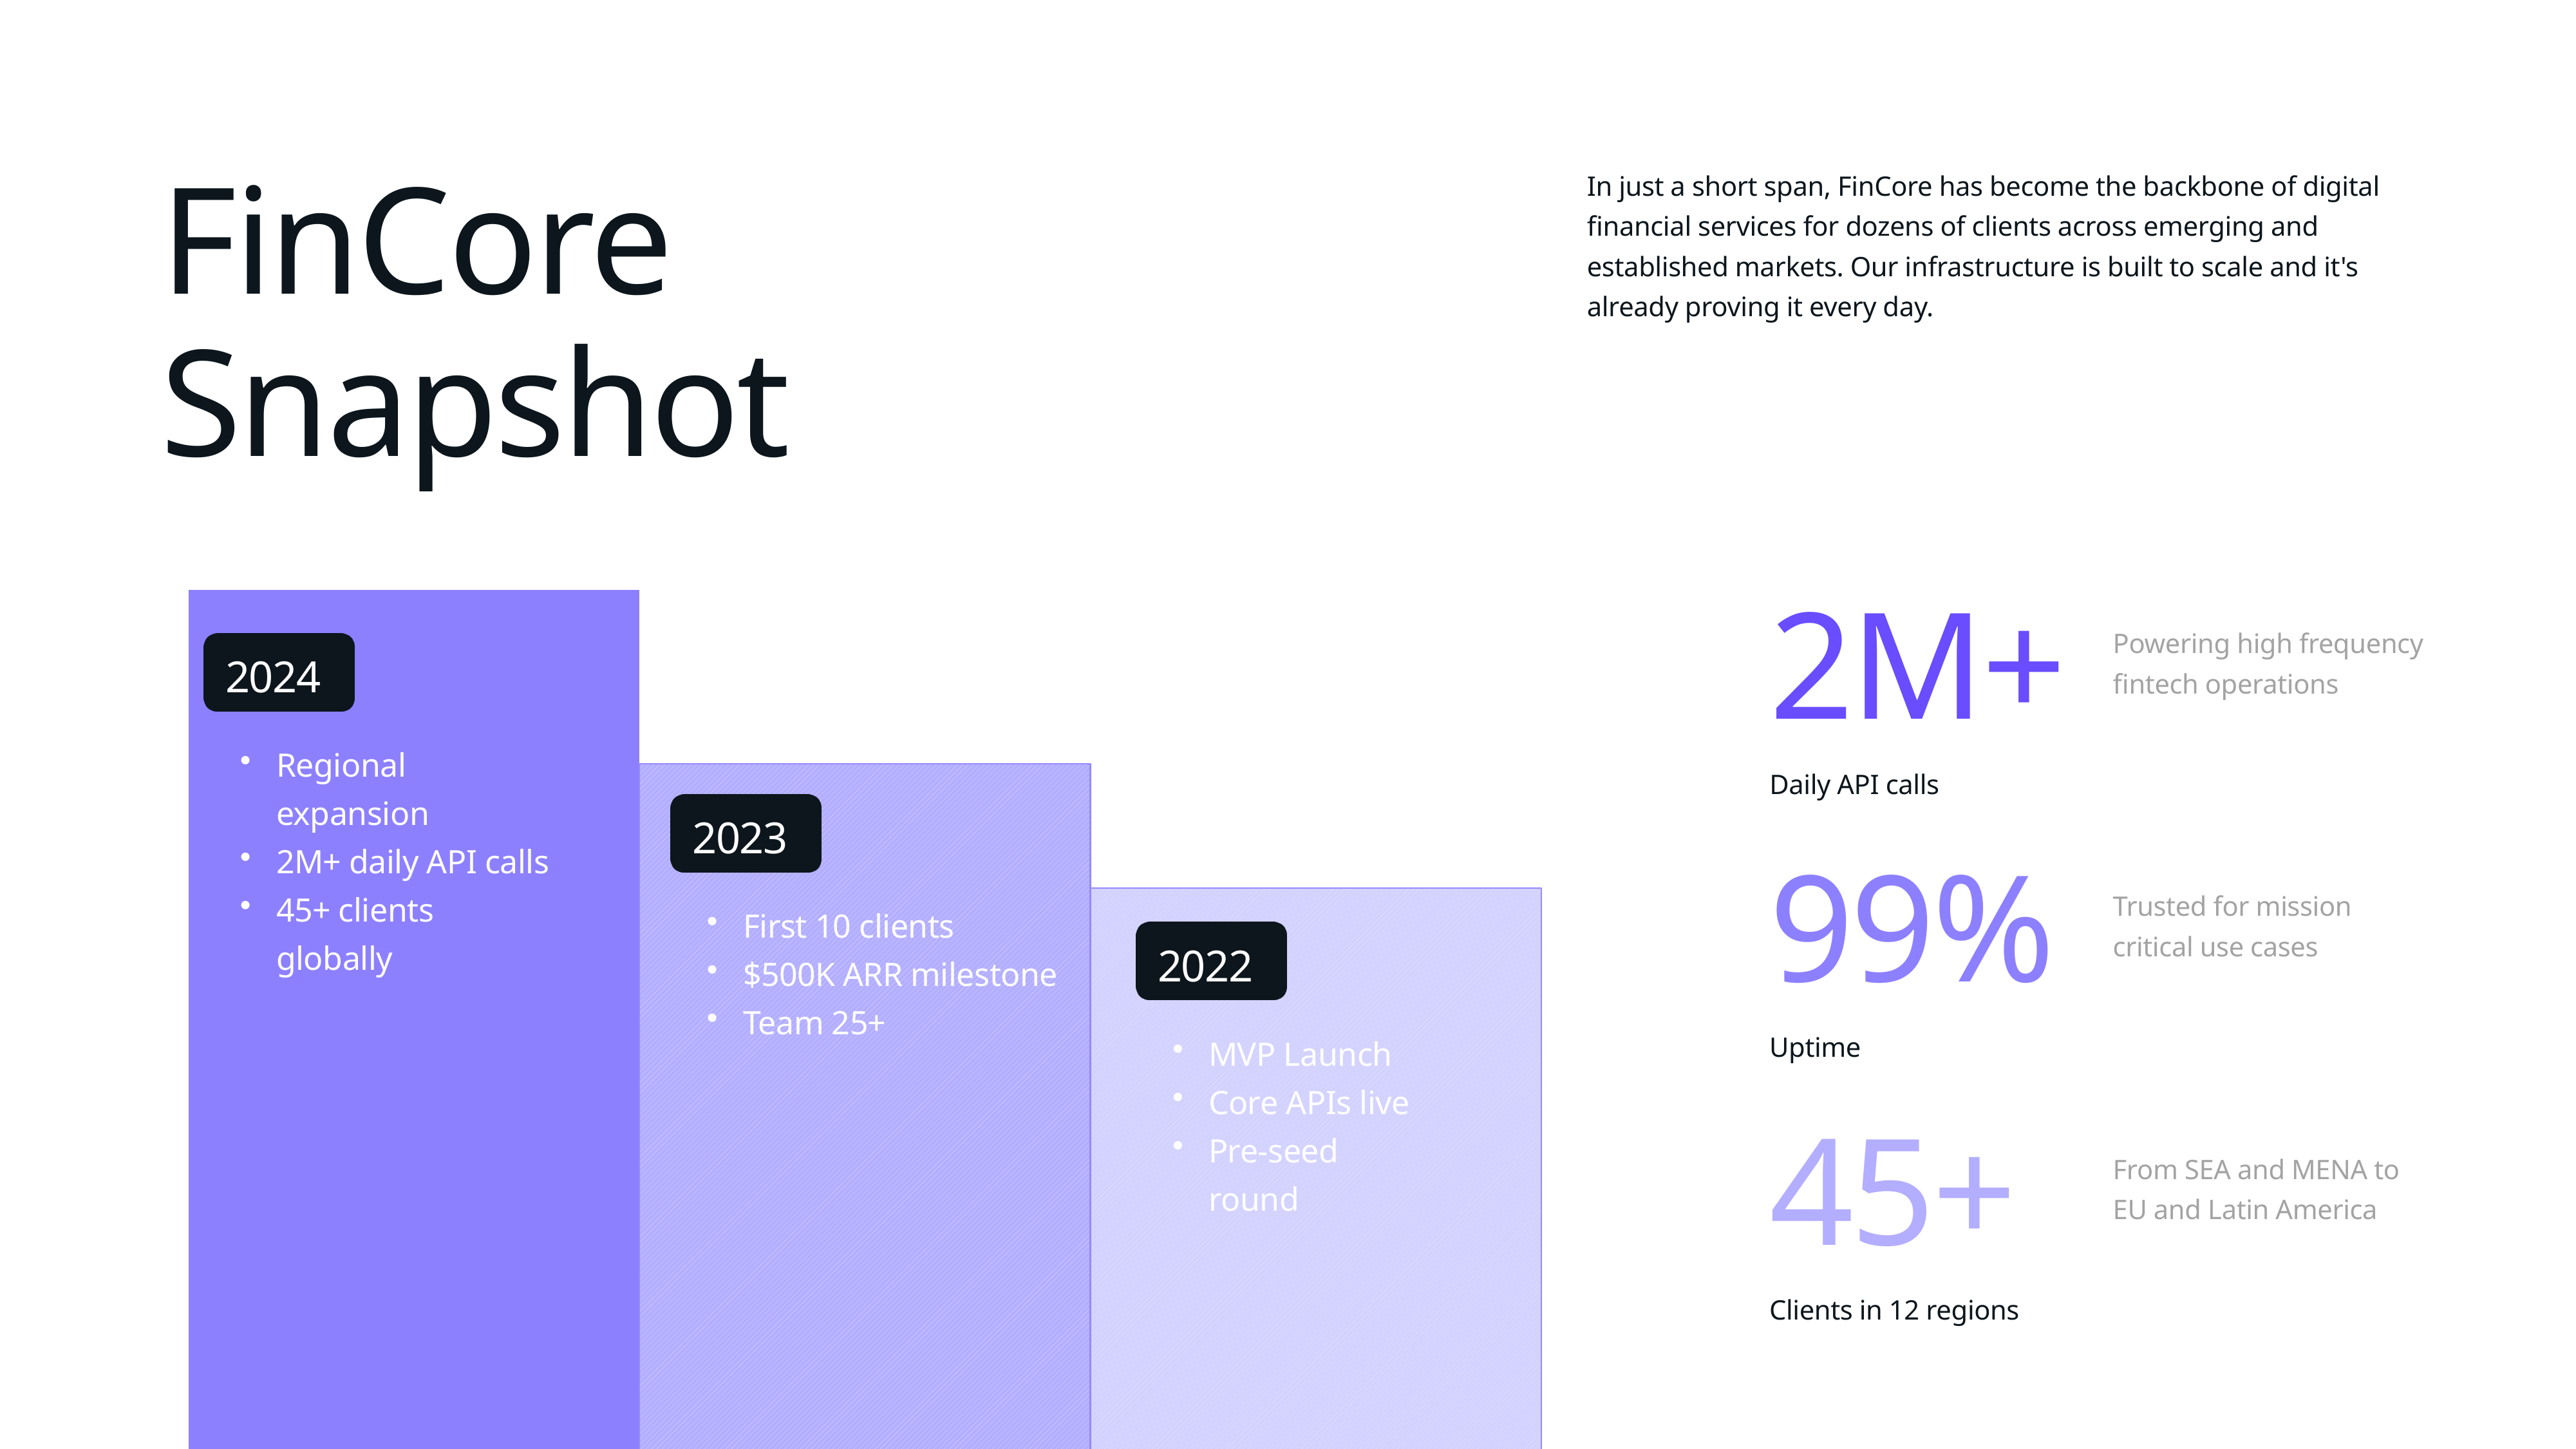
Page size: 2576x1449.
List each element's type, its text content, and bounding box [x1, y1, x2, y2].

text_box Clients in 12 regions [1769, 1300, 2031, 1335]
picture [670, 794, 822, 873]
text_box Daily API calls [1769, 773, 1955, 809]
text_box Uptime [1769, 1036, 1870, 1072]
chart [42, 571, 1688, 1449]
text_box 45+ [1769, 1087, 2095, 1300]
text_box 99% [1769, 824, 2118, 1036]
text_box FinCore Snapshot [160, 160, 1066, 535]
picture [203, 633, 355, 712]
text_box From SEA and MENA to EU and Latin America [2112, 1144, 2424, 1234]
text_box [1136, 922, 1429, 1180]
text_box 2M+ [1769, 562, 2131, 773]
text_box In just a short span, FinCore has become the backbone of digital financial services for dozens of clients across emerging and established markets. Our infrastructure is built to scale and it's already proving it every day. [1586, 160, 2417, 331]
text_box Powering high frequency fintech operations [2131, 618, 2424, 748]
text_box Trusted for mission critical use cases [2118, 881, 2424, 971]
